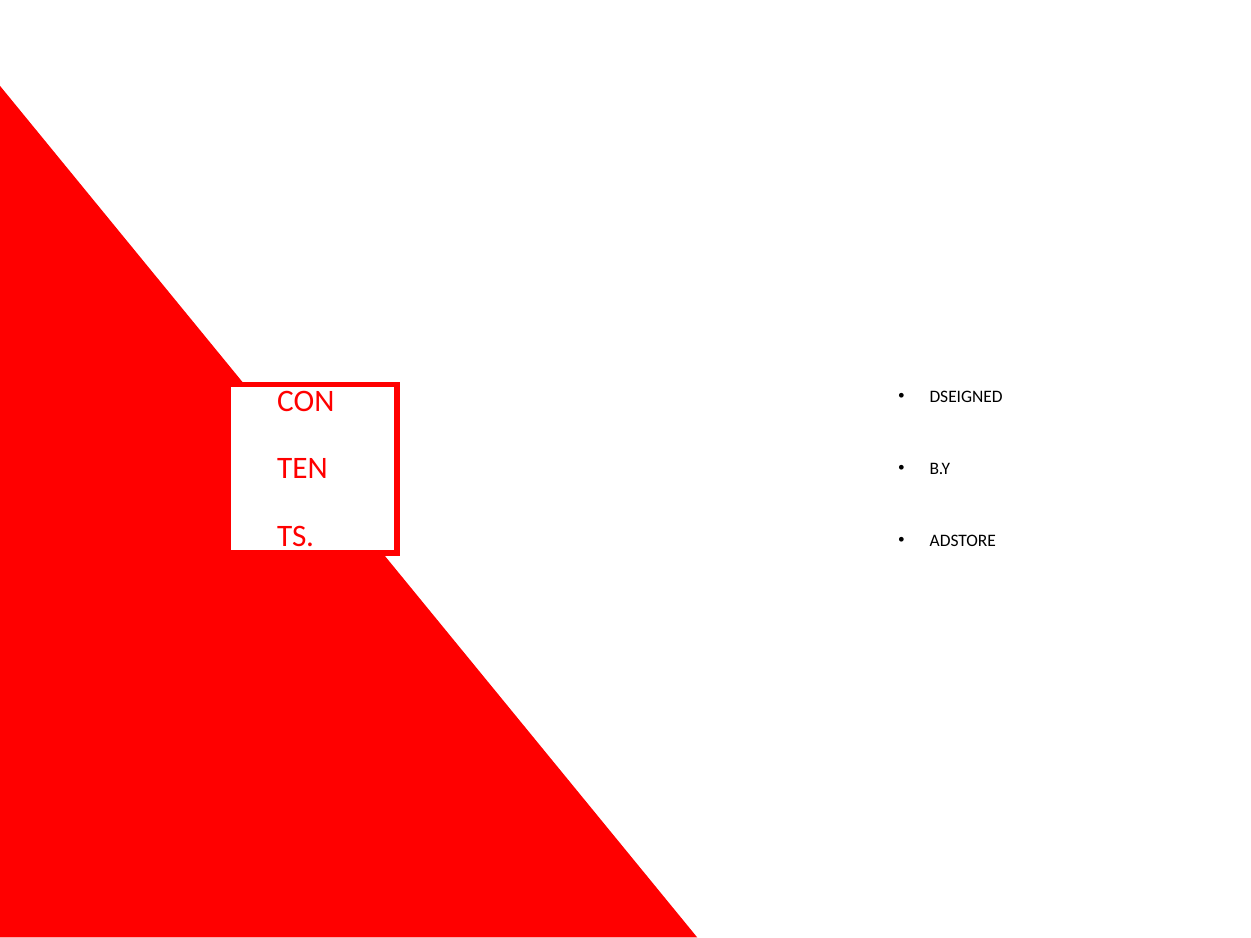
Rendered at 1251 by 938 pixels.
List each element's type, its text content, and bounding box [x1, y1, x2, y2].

list DSEIGNED B.Y ADSTORE [883, 363, 1033, 574]
title CON TEN TS. [225, 382, 400, 556]
